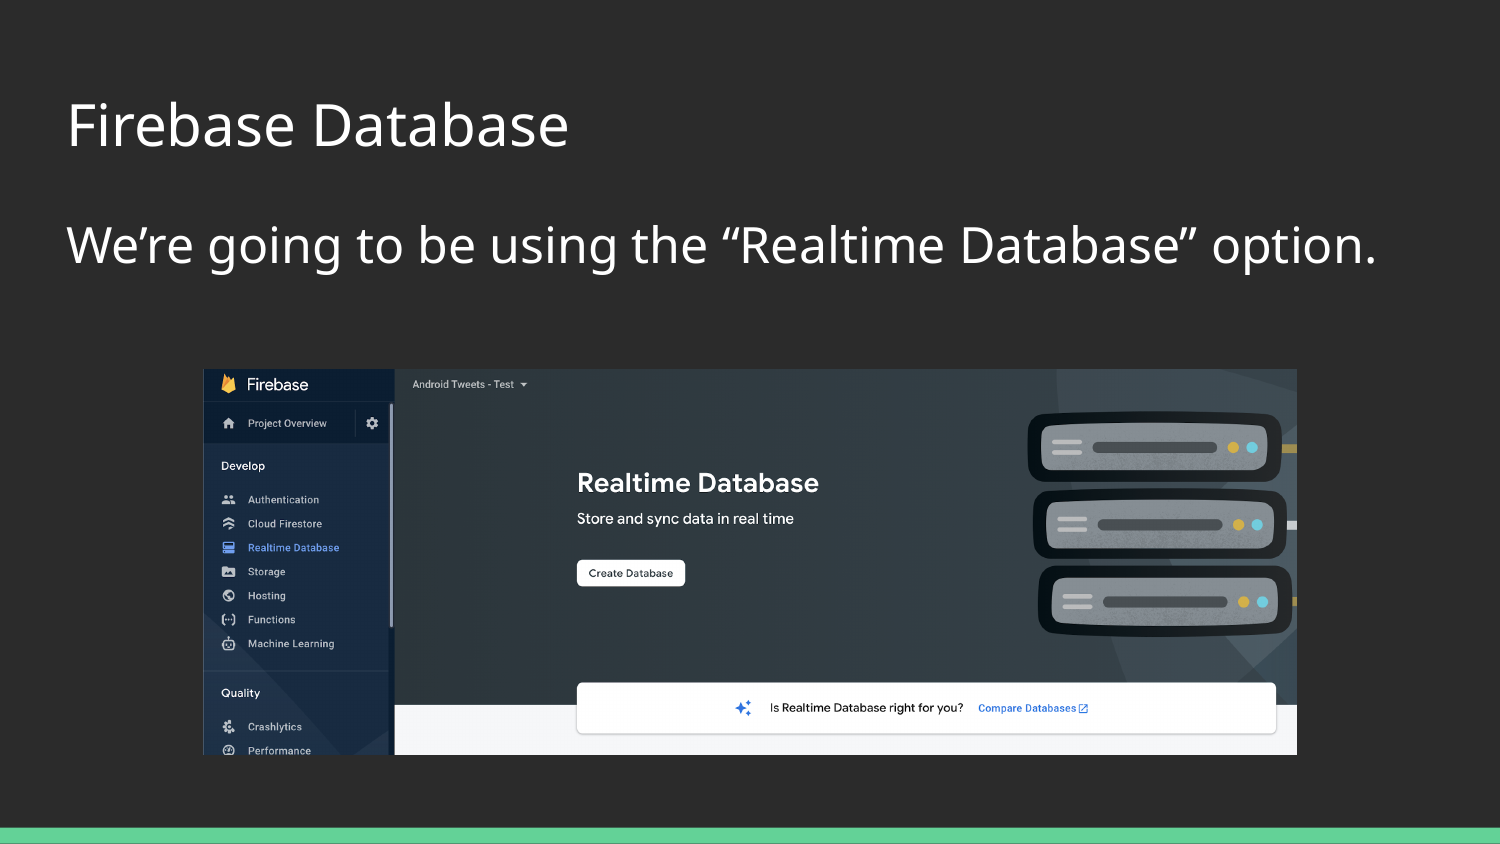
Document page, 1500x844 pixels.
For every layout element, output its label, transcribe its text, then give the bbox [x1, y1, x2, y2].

title Firebase Database [51, 72, 1449, 167]
picture [203, 369, 1297, 755]
list We’re going to be using the “Realtime Database” option. [51, 189, 1449, 410]
